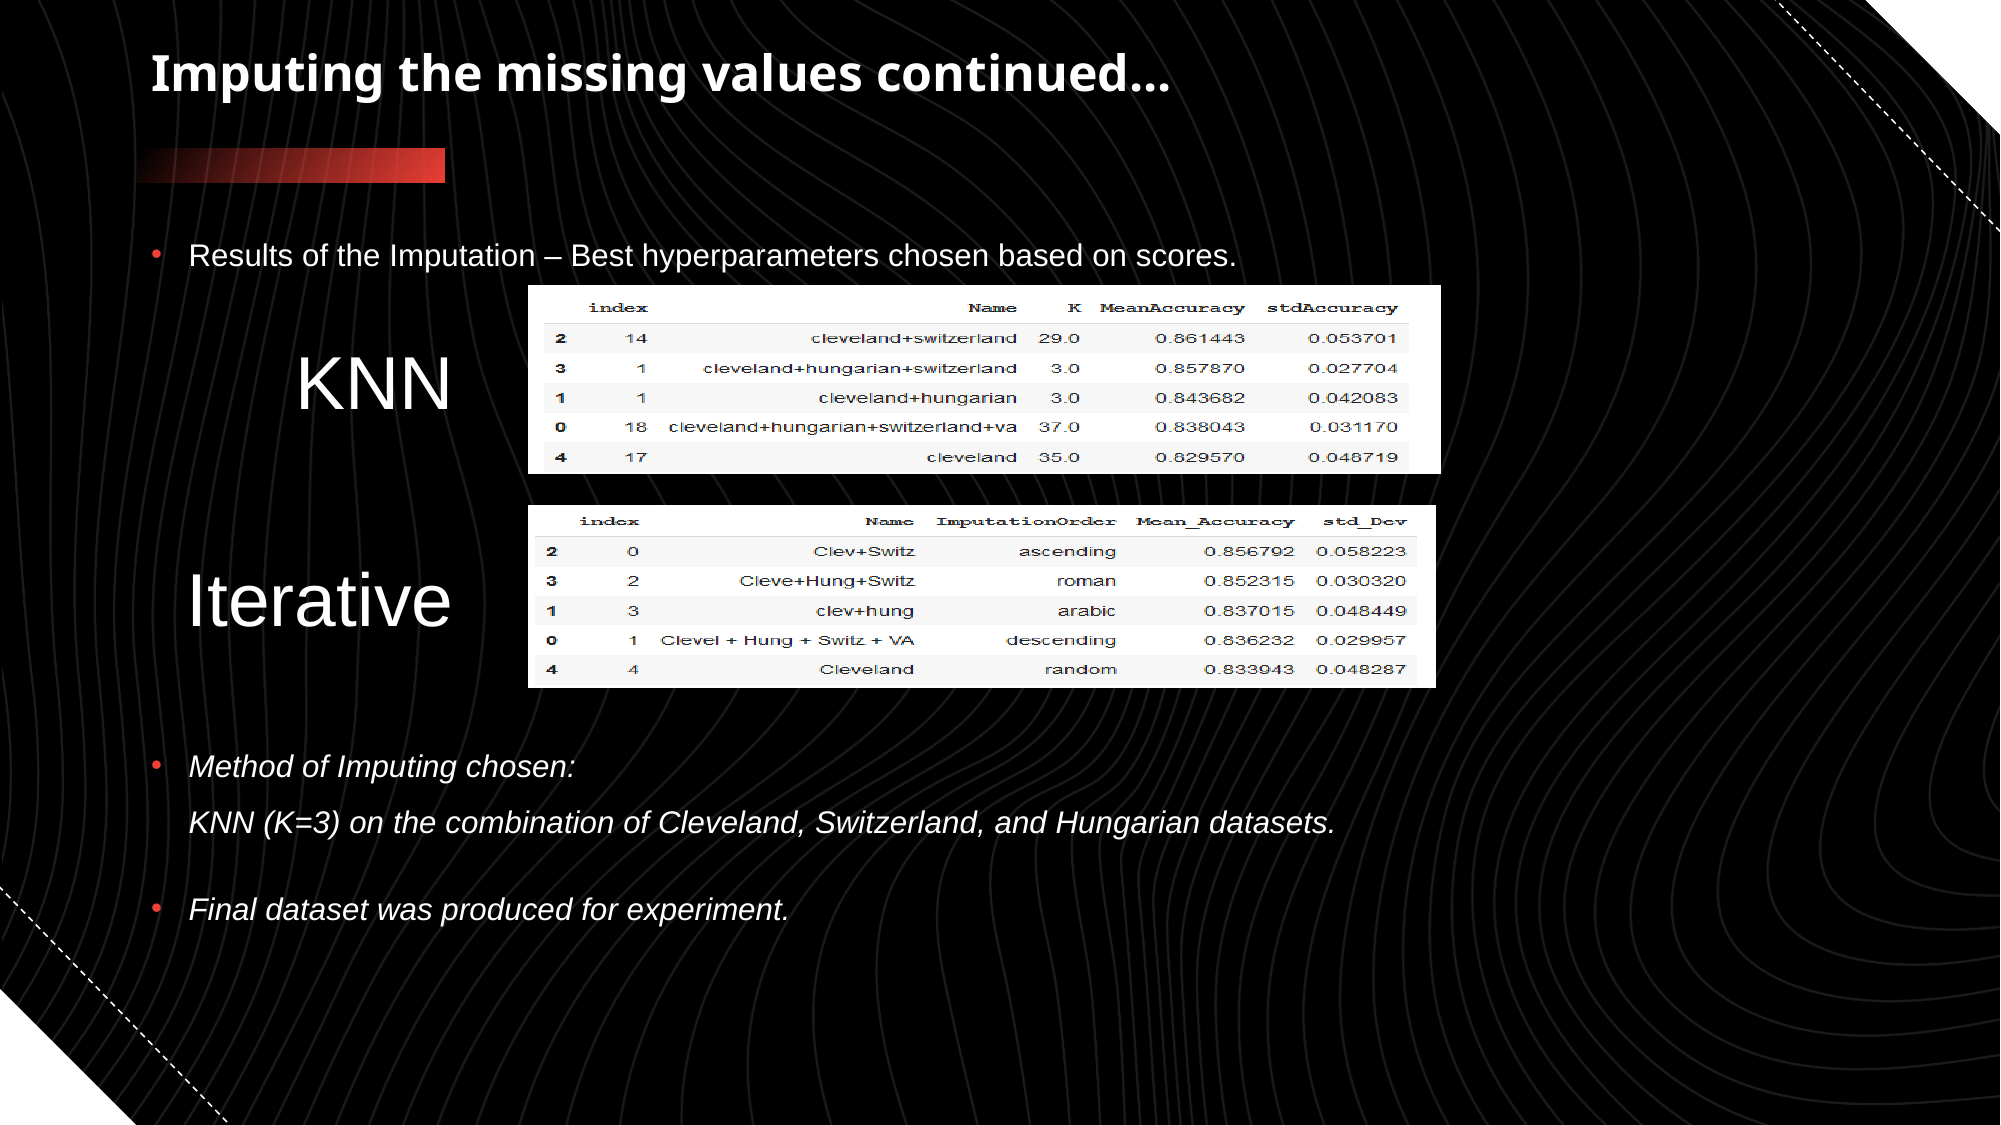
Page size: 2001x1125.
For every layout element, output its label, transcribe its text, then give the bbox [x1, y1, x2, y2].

list Results of the Imputation – Best hyperparameters chosen based on scores. [136, 209, 1954, 344]
title Imputing the missing values continued... [136, 27, 1863, 124]
text_box KNN [136, 326, 469, 432]
text_box Iterative [98, 543, 469, 649]
picture [527, 285, 1441, 474]
picture [527, 505, 1437, 688]
text_box Method of Imputing chosen: KNN (K=3) on the combination of Cleveland, Switzerland, and Hungarian datasets. Final dataset was produced for experiment. [136, 719, 1954, 971]
